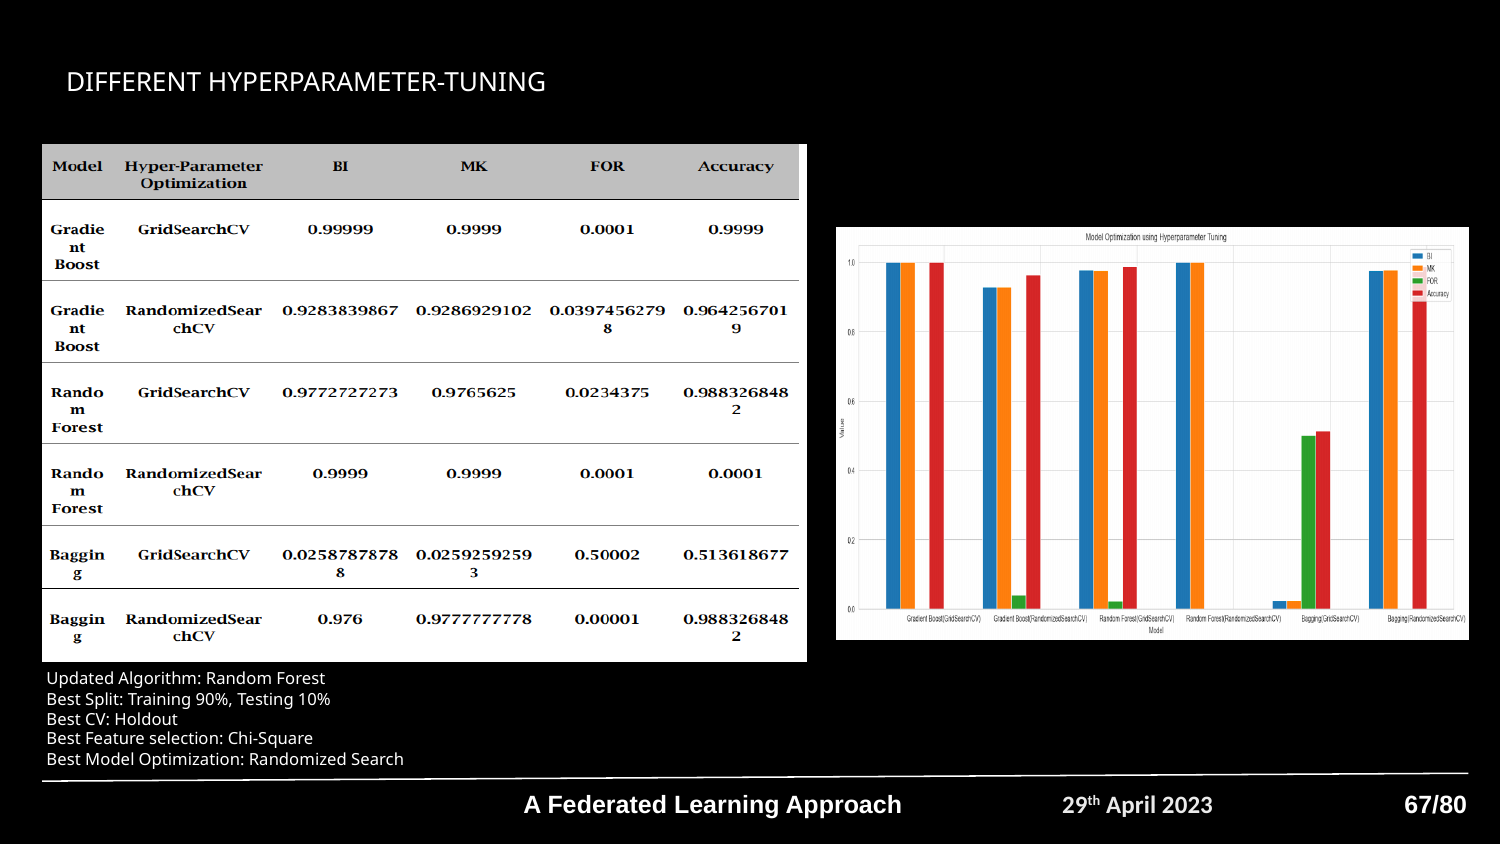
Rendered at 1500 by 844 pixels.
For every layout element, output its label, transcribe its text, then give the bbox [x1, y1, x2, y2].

text_box Updated Algorithm: Random Forest Best Split: Training 90%, Testing 10% Best CV: Holdout Best Feature selection: Chi-Square Best Model Optimization: Randomized Search [31, 661, 506, 776]
text_box 29th April 2023 [1047, 791, 1287, 844]
picture [41, 143, 807, 662]
text_box A Federated Learning Approach [439, 791, 987, 834]
picture [836, 226, 1469, 640]
title DIFFERENT HYPERPARAMETER-TUNING [51, 50, 1449, 145]
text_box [41, 773, 1469, 782]
text_box 67/80 [1389, 773, 1488, 834]
